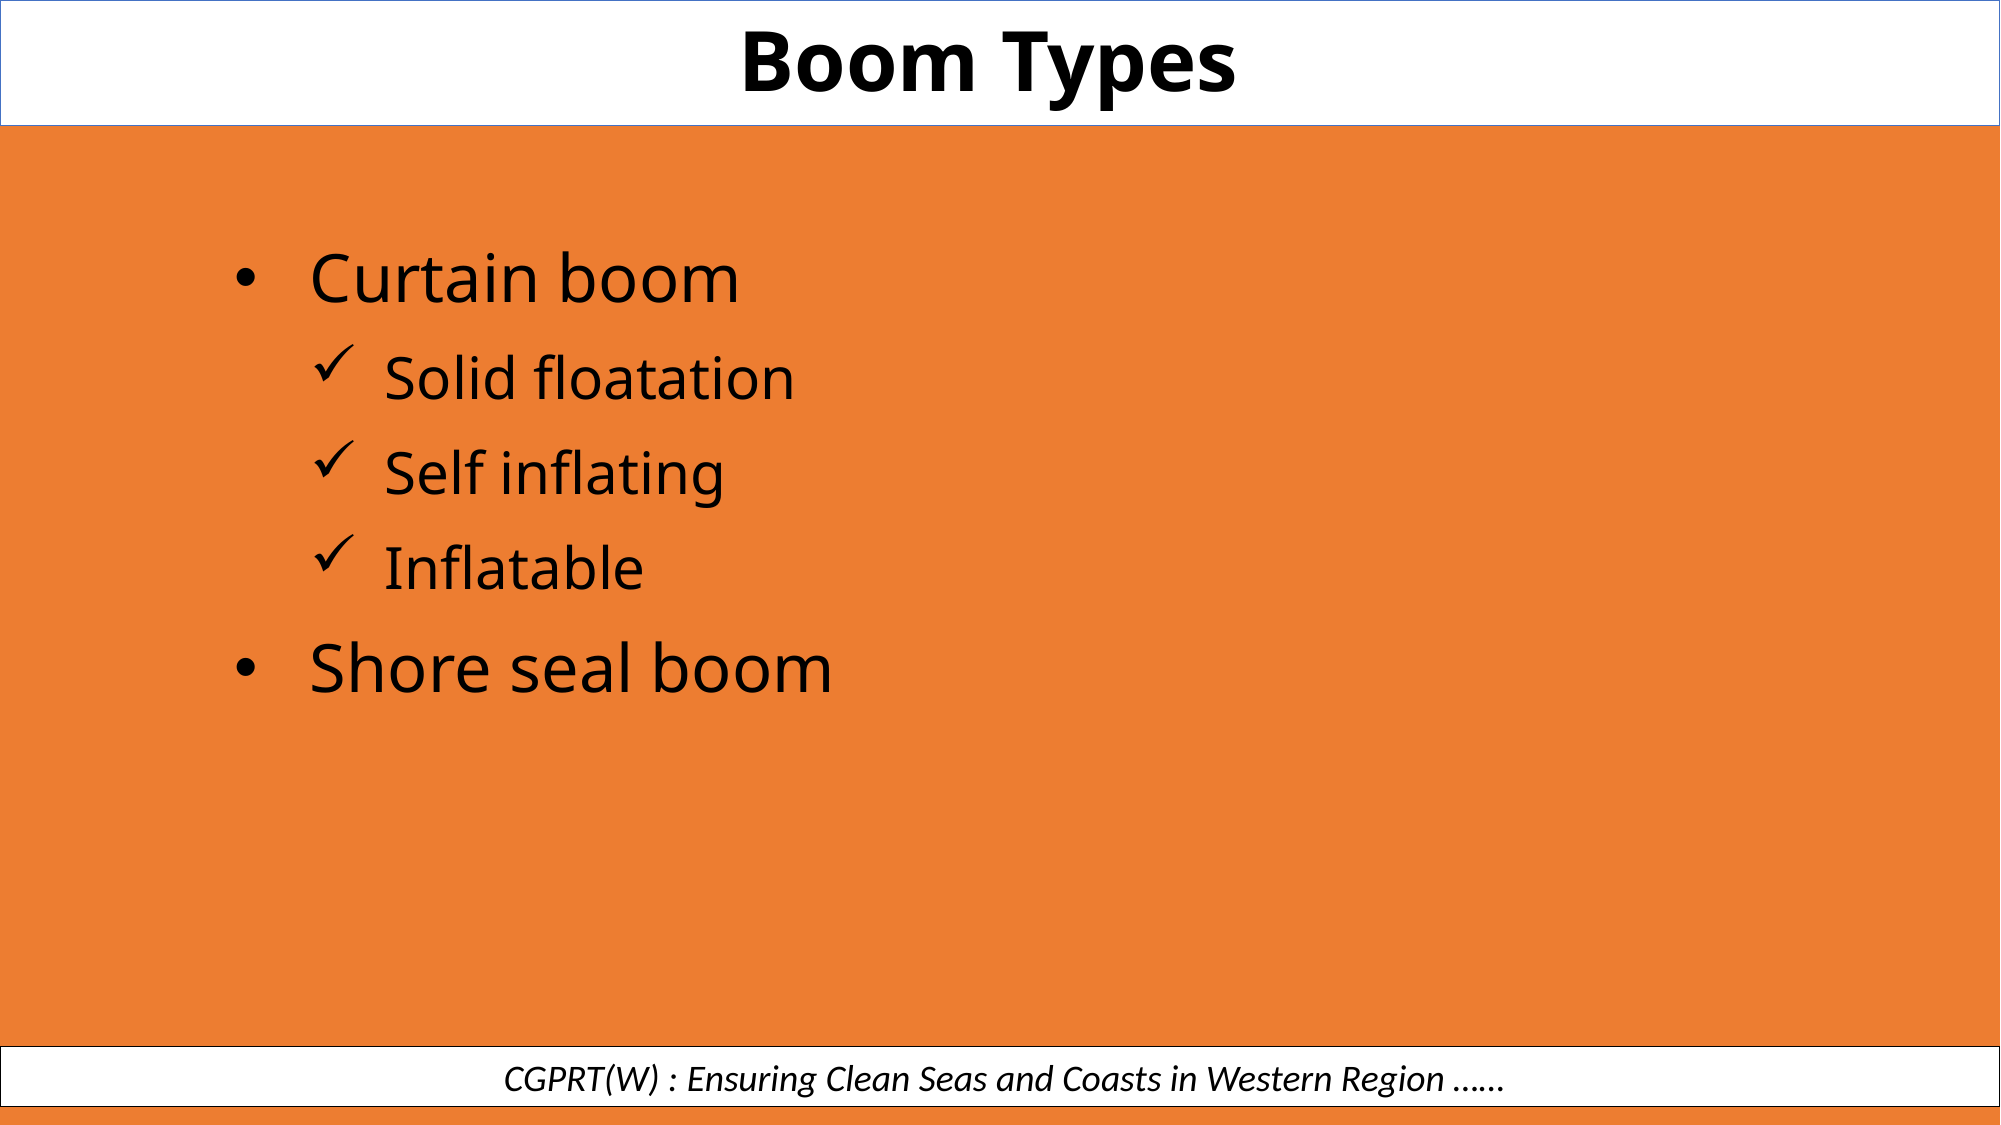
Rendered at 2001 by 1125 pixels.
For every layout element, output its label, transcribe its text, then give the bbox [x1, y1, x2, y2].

text_box CGPRT(W) : Ensuring Clean Seas and Coasts in Western Region …… [0, 1046, 2000, 1107]
text_box Curtain boom Solid floatation Self inflating Inflatable Shore seal boom [220, 136, 1201, 714]
text_box [0, 0, 2000, 126]
text_box Boom Types [34, 10, 1943, 112]
